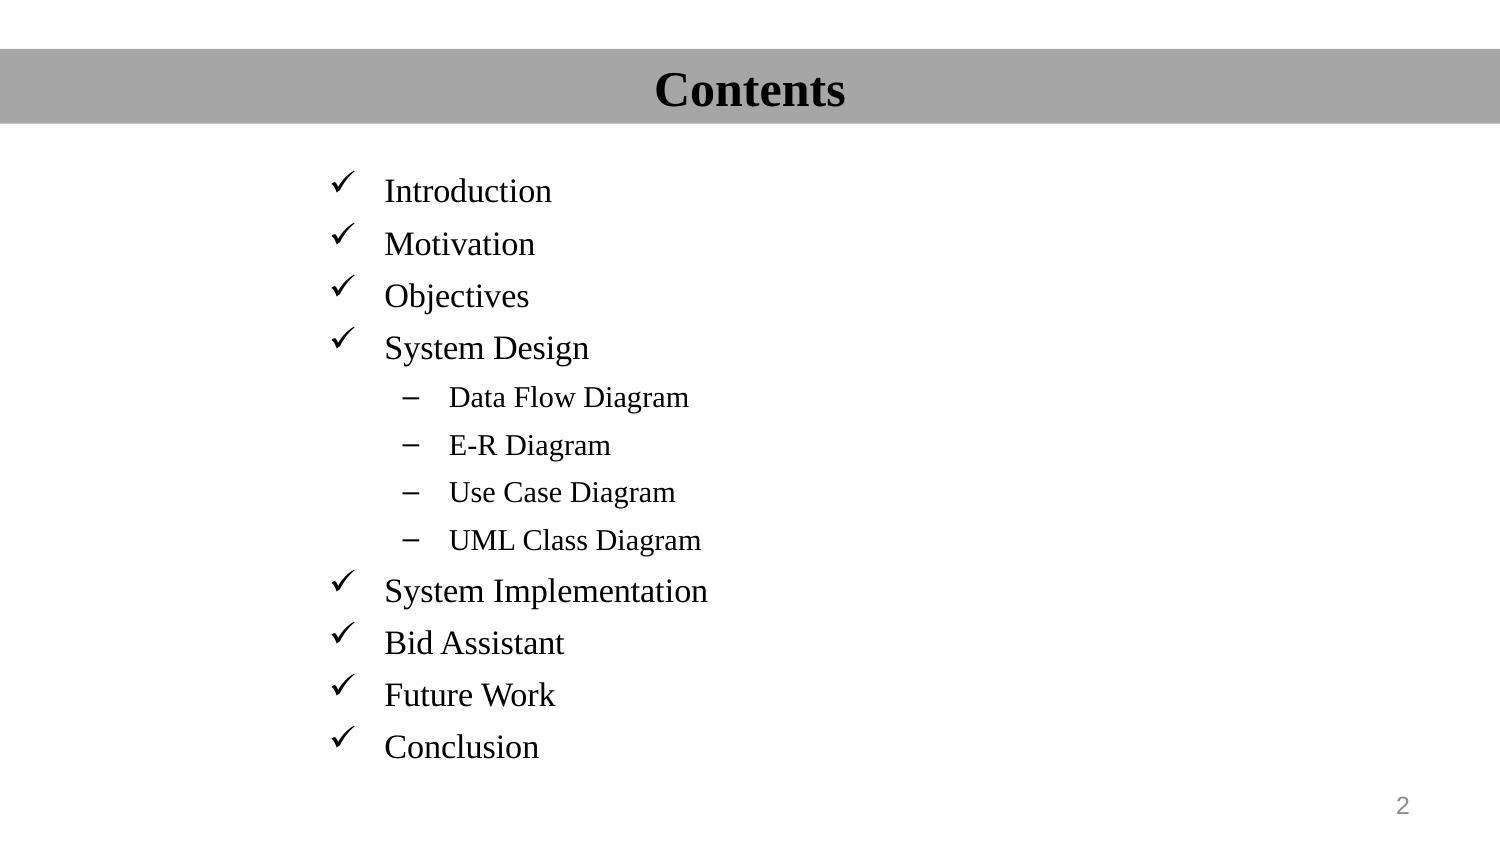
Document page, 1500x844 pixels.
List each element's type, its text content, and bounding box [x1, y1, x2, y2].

slide_number 2 [1074, 782, 1425, 827]
text_box Introduction Motivation Objectives System Design Data Flow Diagram E-R Diagram Use Case Diagram UML Class Diagram System Implementation Bid Assistant Future Work Conclusion [314, 161, 1186, 775]
text_box Contents [0, 48, 1500, 124]
